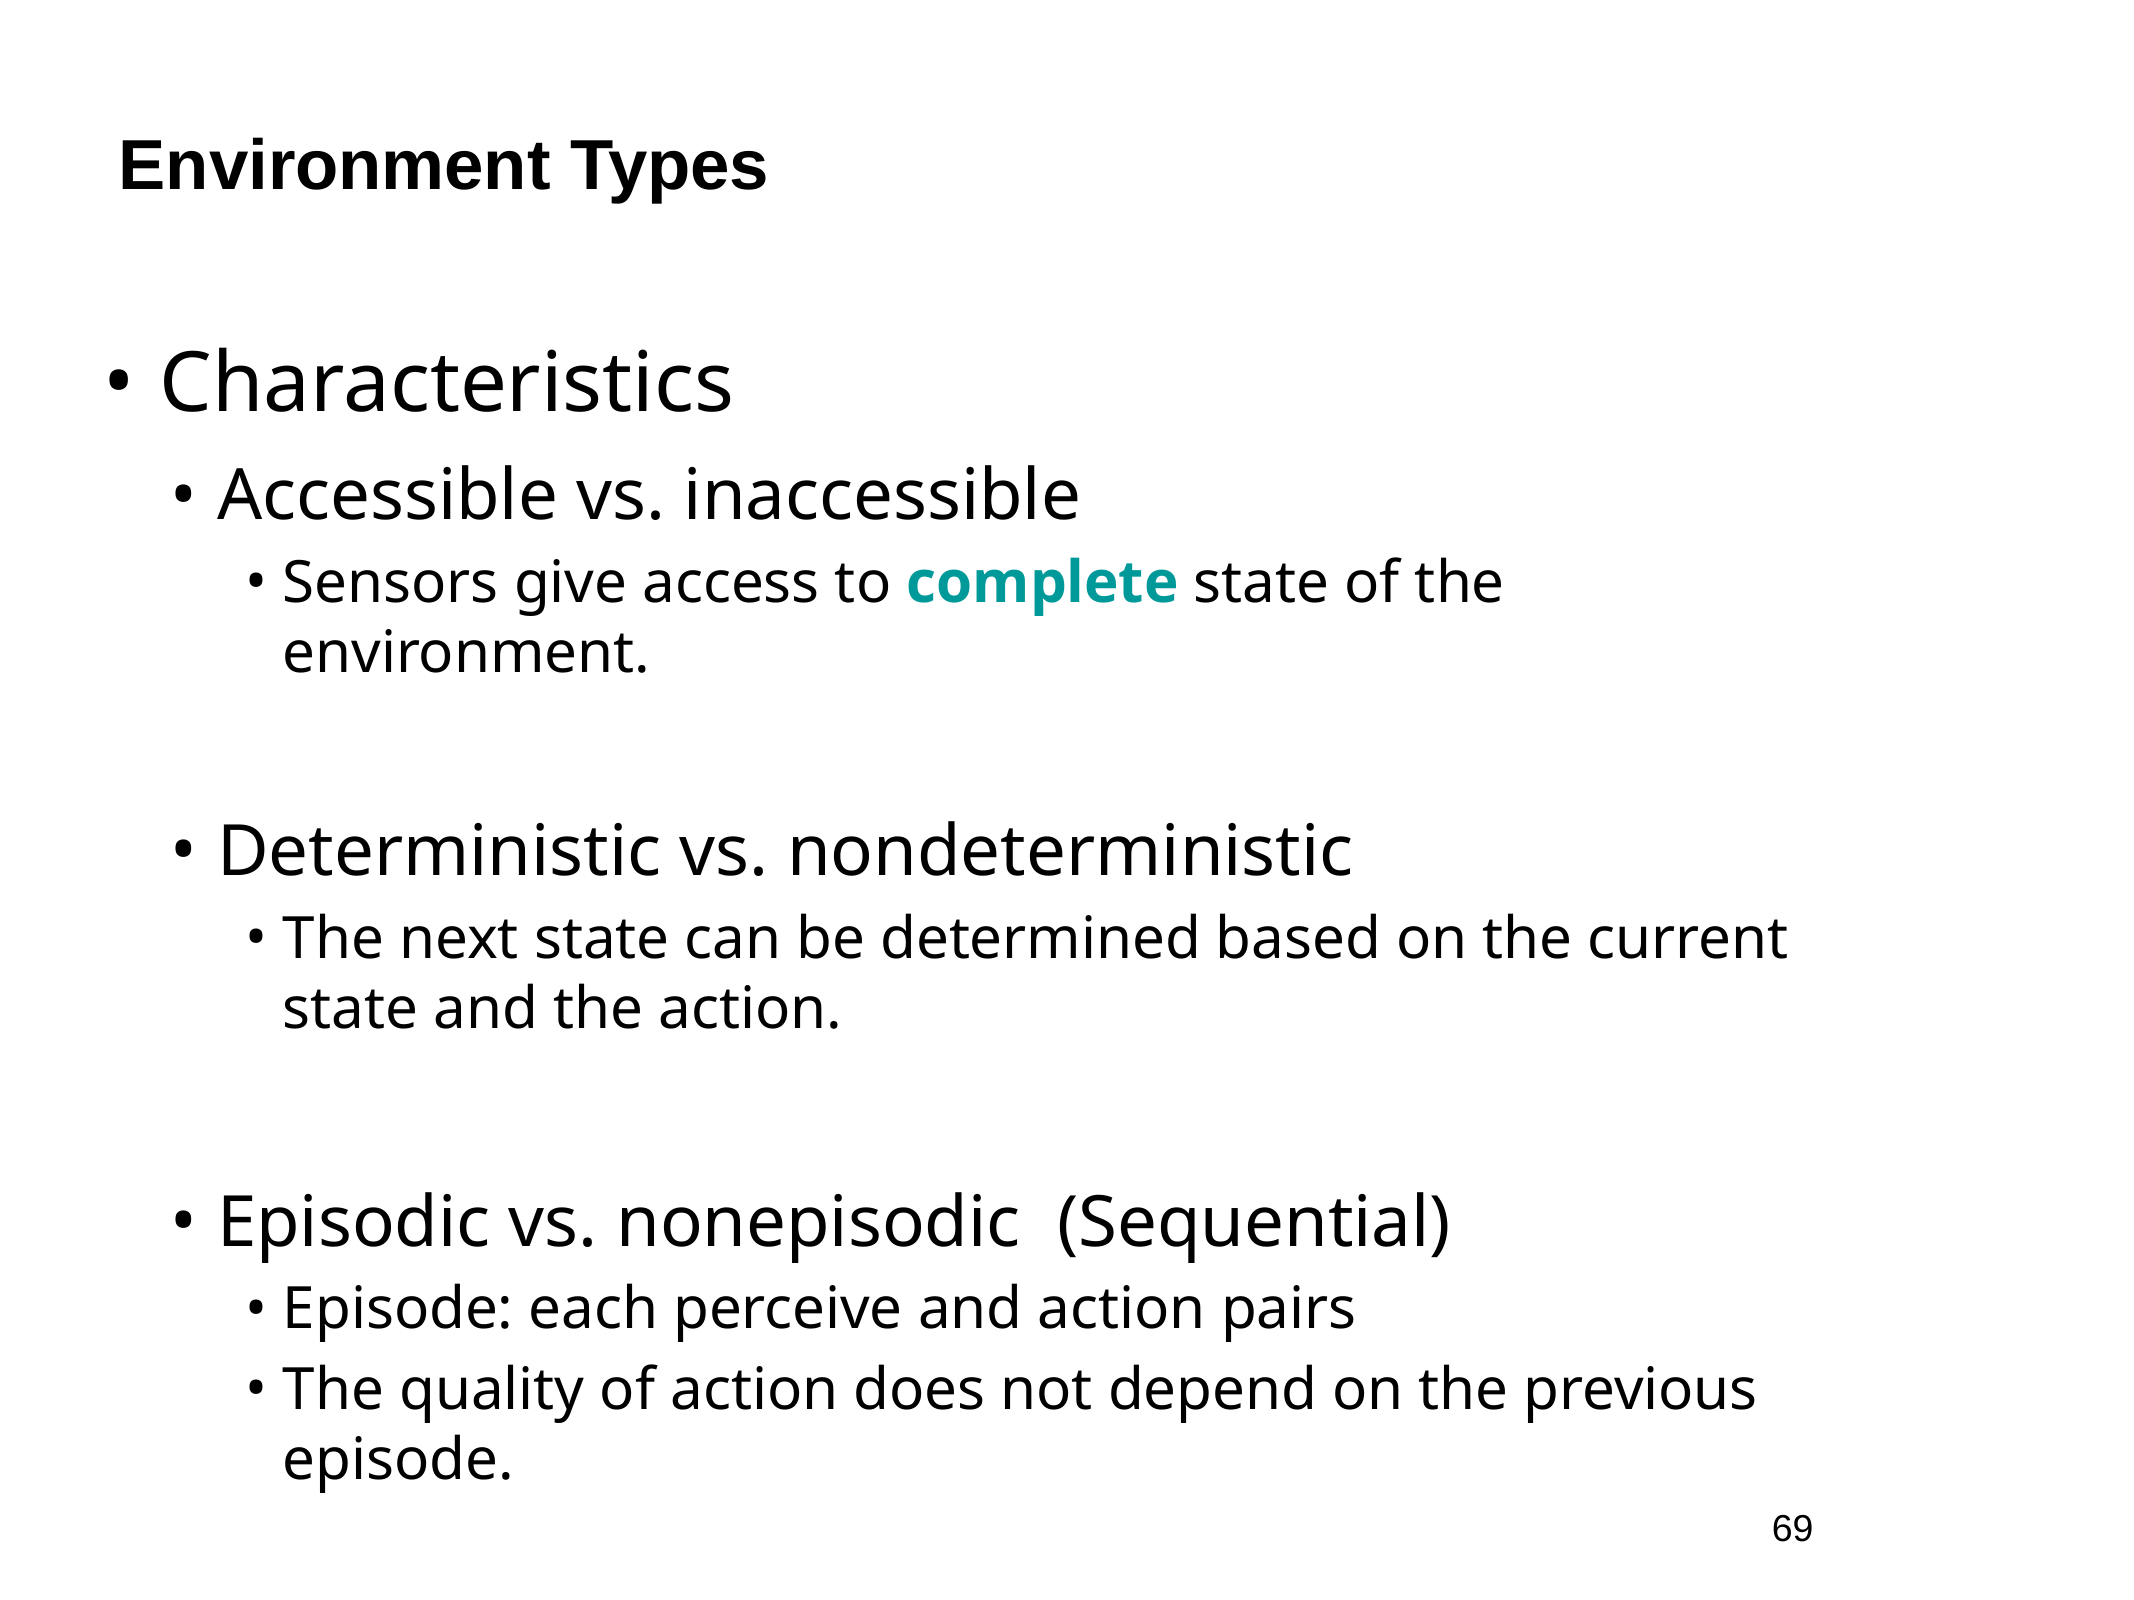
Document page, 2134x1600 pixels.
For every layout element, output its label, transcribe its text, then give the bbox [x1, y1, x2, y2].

title Environment Types [109, 0, 2014, 213]
slide_number 69 [1569, 1452, 2016, 1561]
list Characteristics Accessible vs. inaccessible Sensors give access to complete state of the environment. Deterministic vs. nondeterministic The next state can be determined based on the current state and the action. Episodic vs. nonepisodic (Sequential) Episode: each perceive and action pairs The quality of action does not depend on the previous episode. [88, 319, 1903, 1281]
